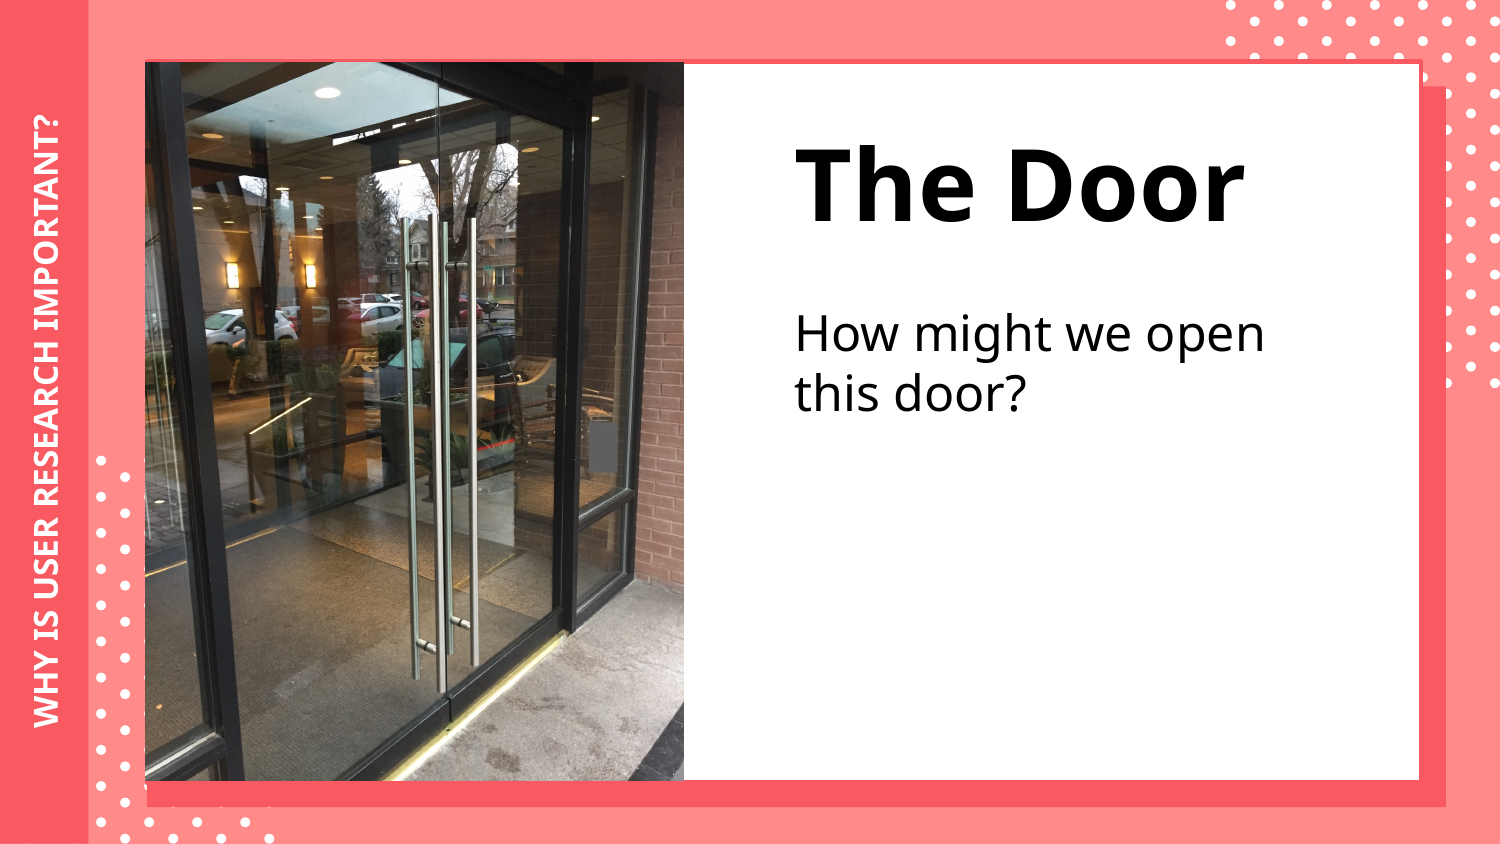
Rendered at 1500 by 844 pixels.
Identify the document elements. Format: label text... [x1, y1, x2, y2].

text_box The Door How might we open this door? [779, 106, 1318, 437]
picture [145, 62, 685, 782]
title WHY IS USER RESEARCH IMPORTANT? [17, 41, 72, 803]
